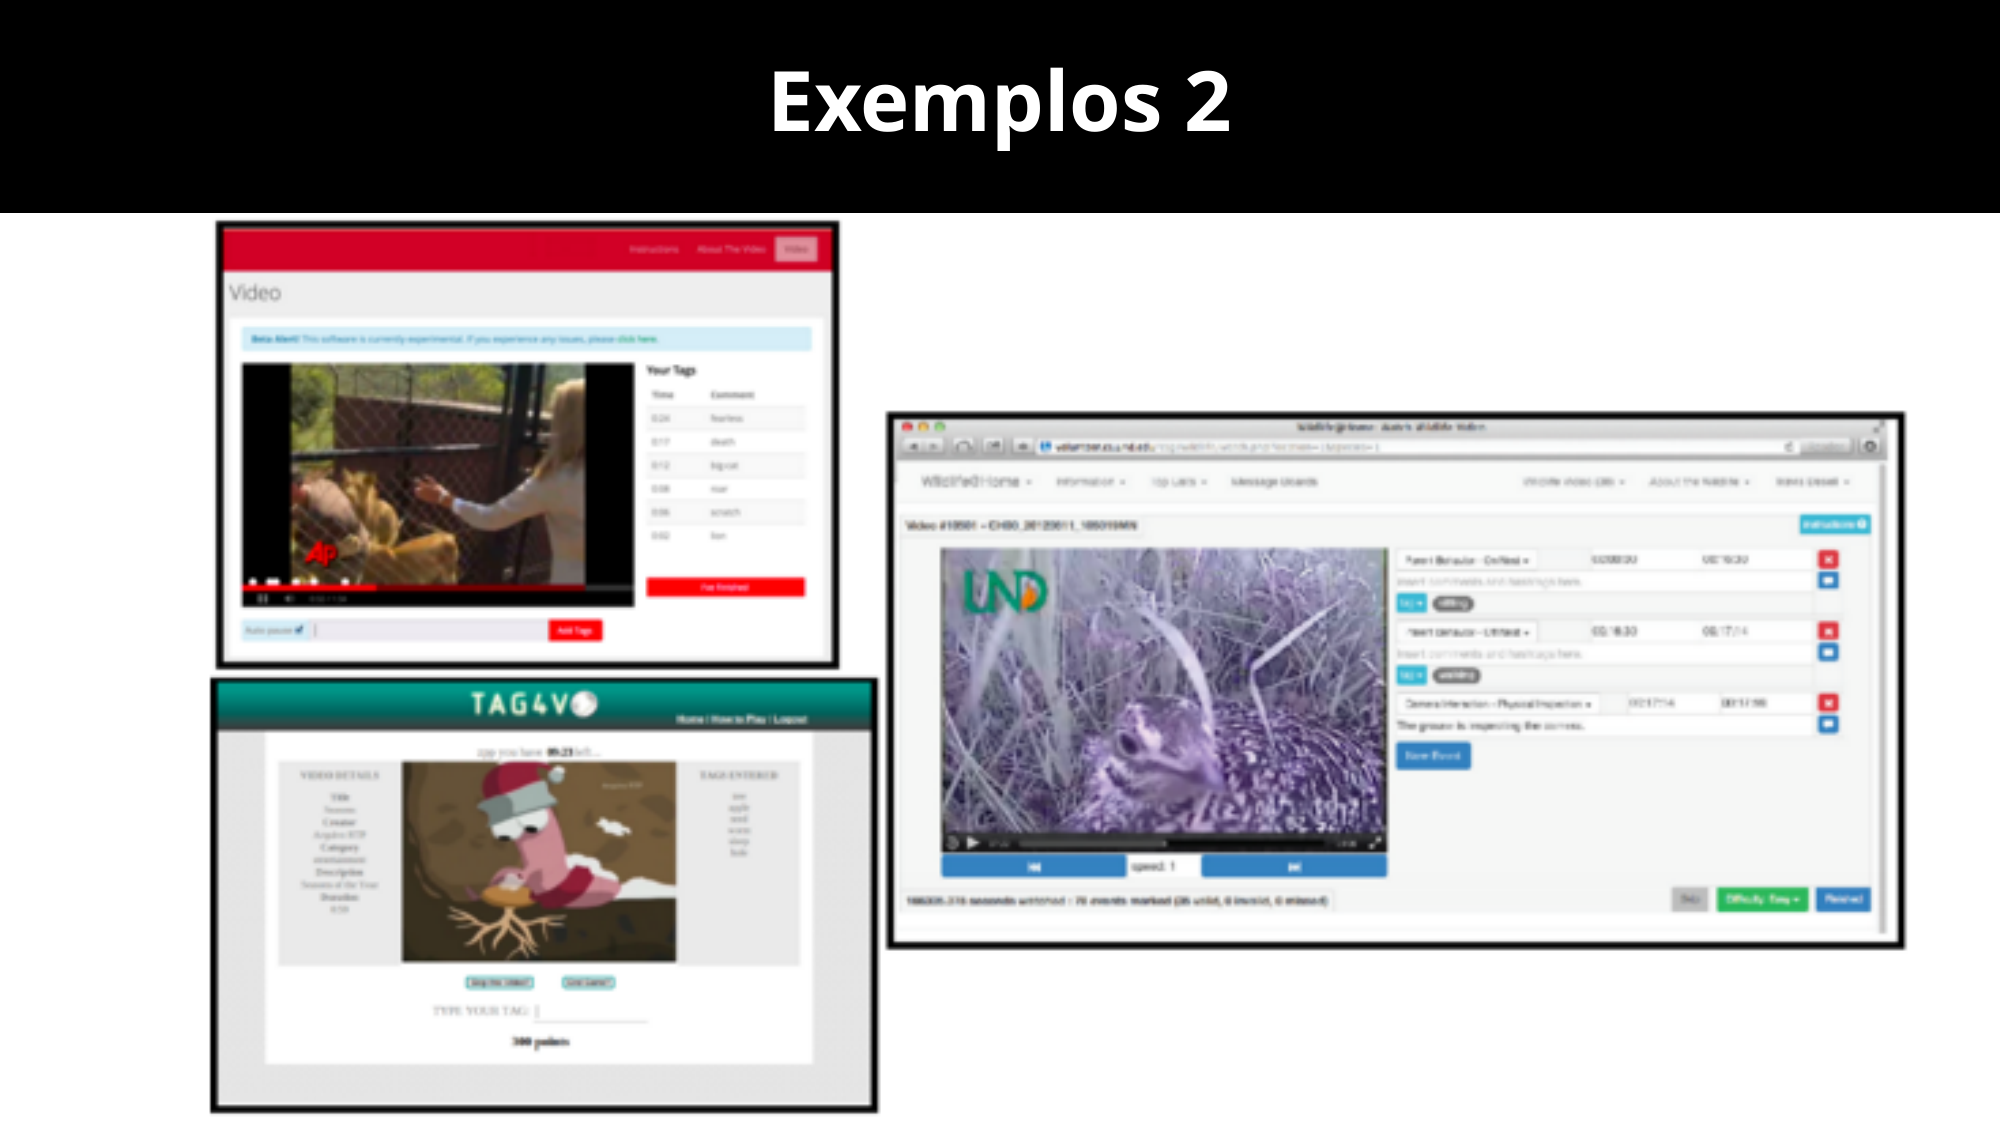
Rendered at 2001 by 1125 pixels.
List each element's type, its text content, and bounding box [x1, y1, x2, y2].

title Exemplos 2 [0, 0, 2000, 213]
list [203, 208, 1921, 1125]
